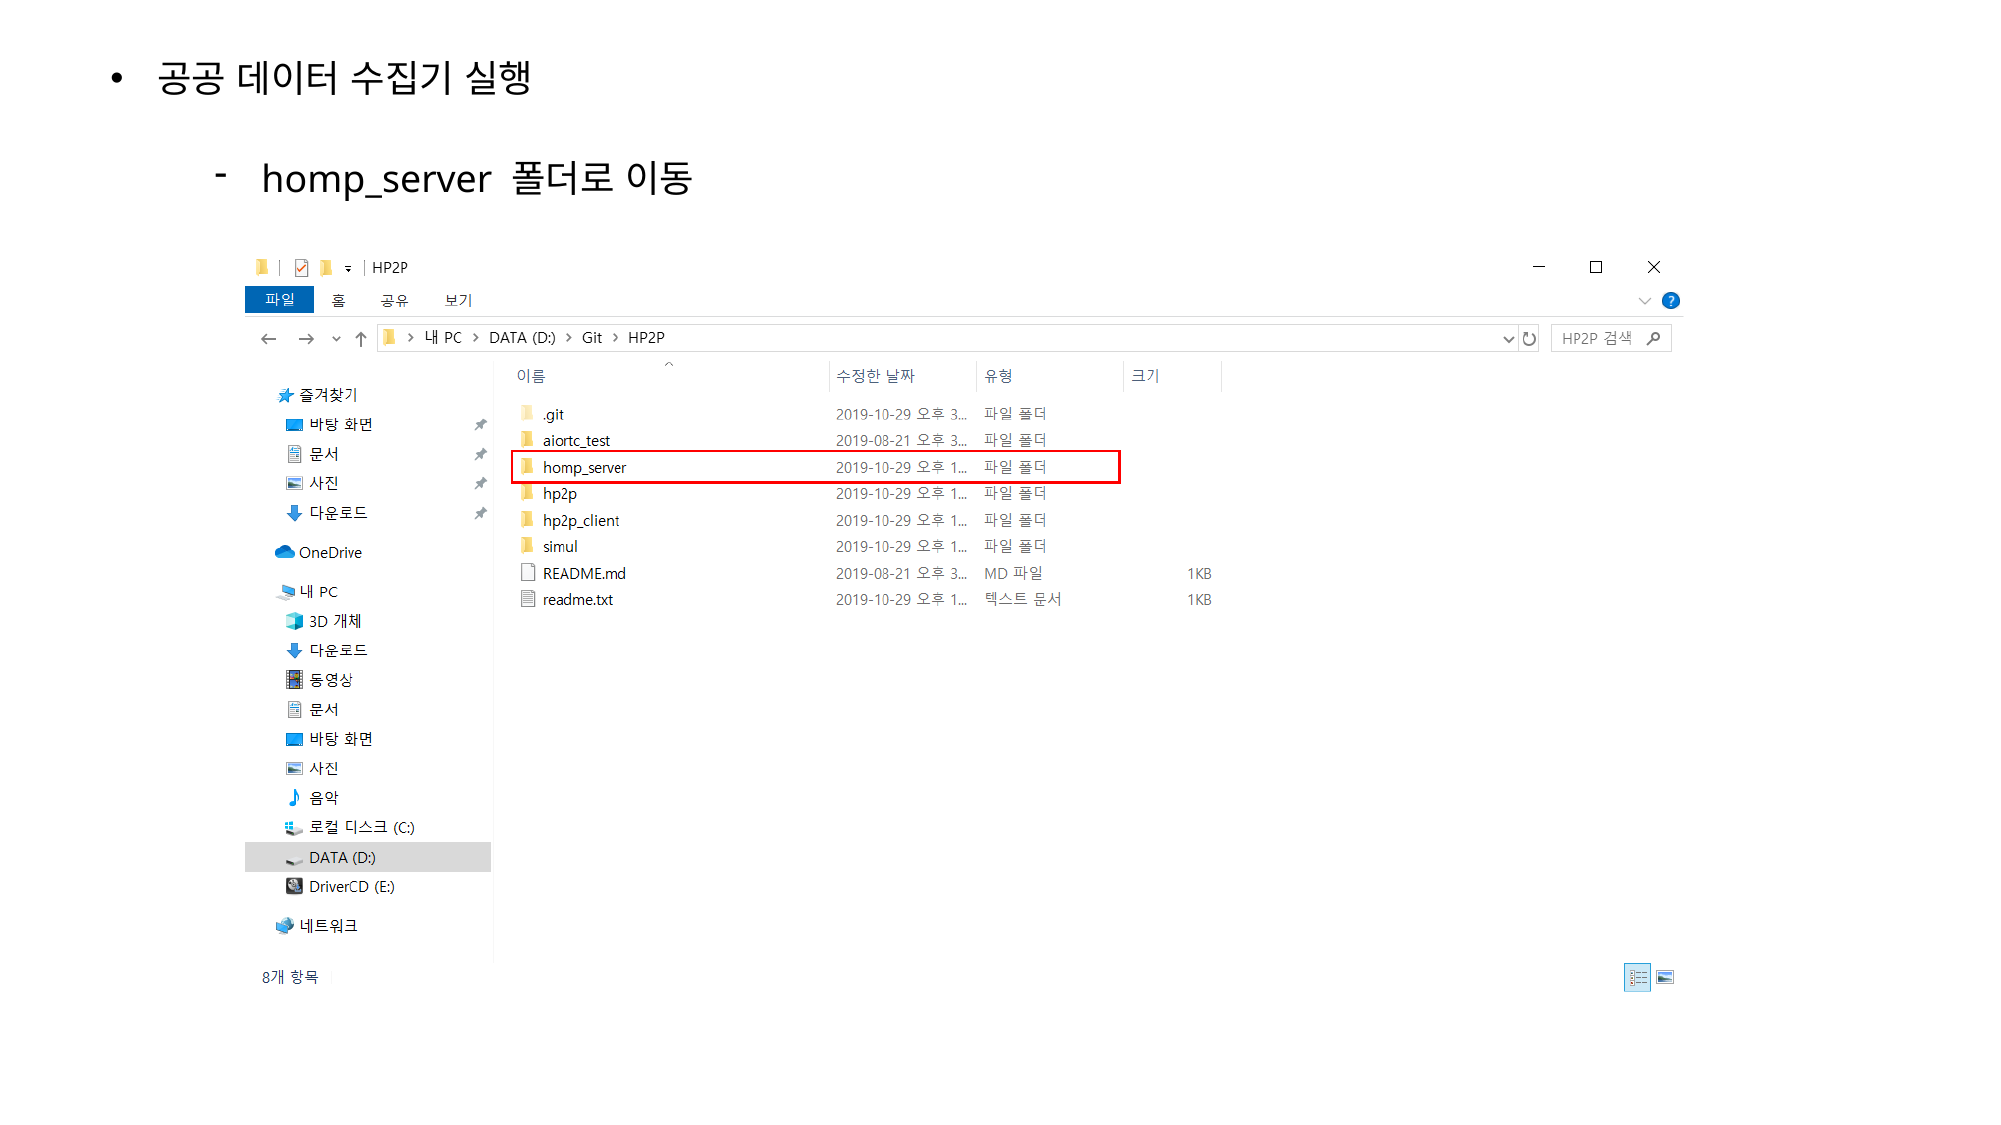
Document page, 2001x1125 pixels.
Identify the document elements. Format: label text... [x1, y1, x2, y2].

picture [244, 248, 1684, 992]
text_box 공공 데이터 수집기 실행 [95, 47, 692, 108]
text_box homp_server 폴더로 이동 [199, 147, 897, 208]
